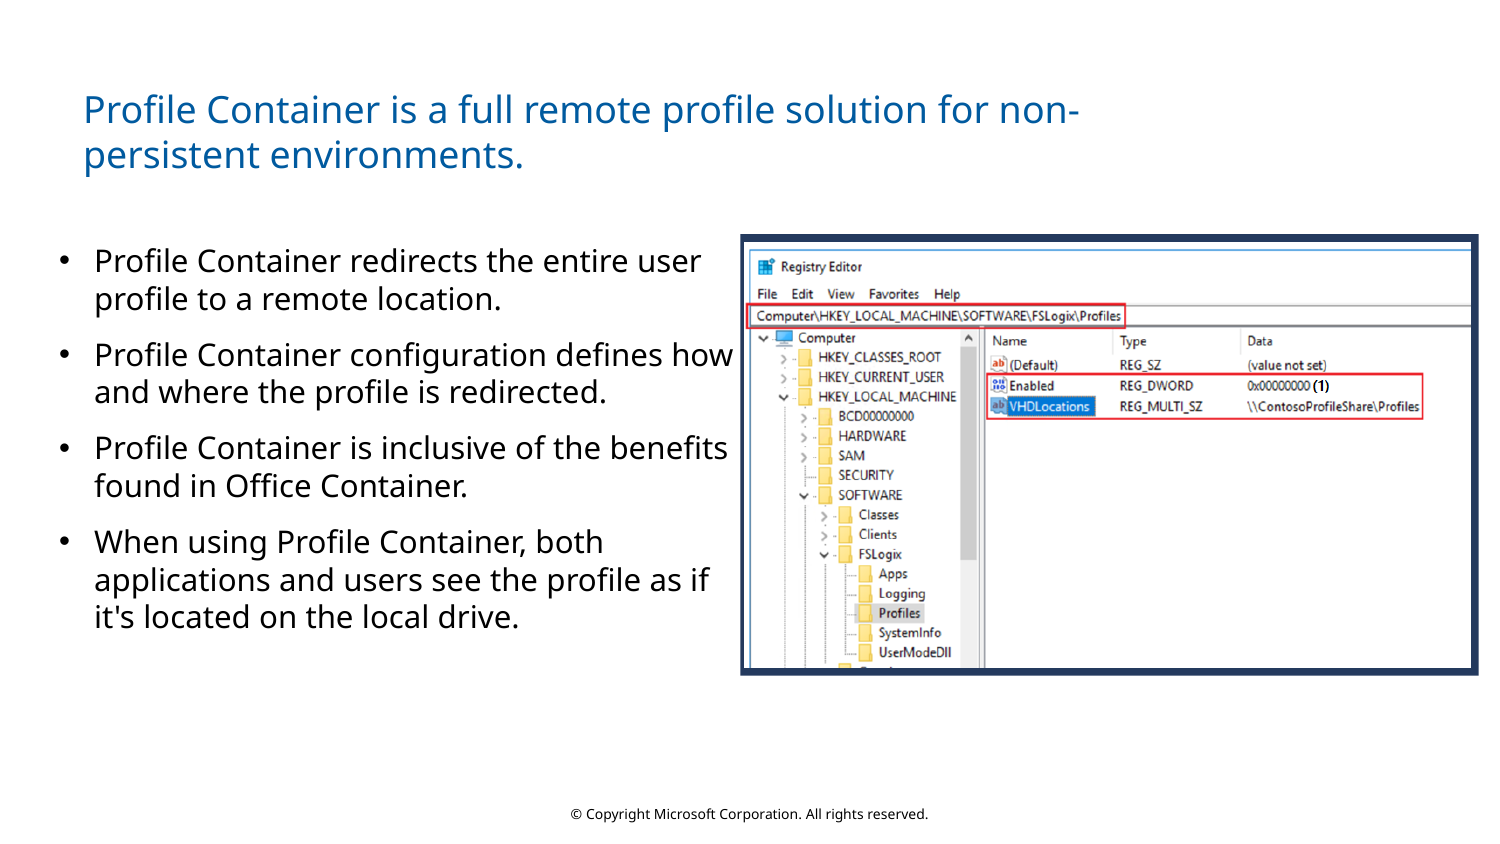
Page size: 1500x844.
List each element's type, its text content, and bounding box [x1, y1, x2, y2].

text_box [740, 233, 1479, 676]
text_box Profile Container redirects the entire user profile to a remote location. Profile Container configuration defines how and where the profile is redirected. Profile Container is inclusive of the benefits found in Office Container. When using Profile Container, both applications and users see the profile as if it's located on the local drive. [44, 234, 740, 643]
text_box Profile Container is a full remote profile solution for non-persistent environments. [68, 78, 1228, 184]
